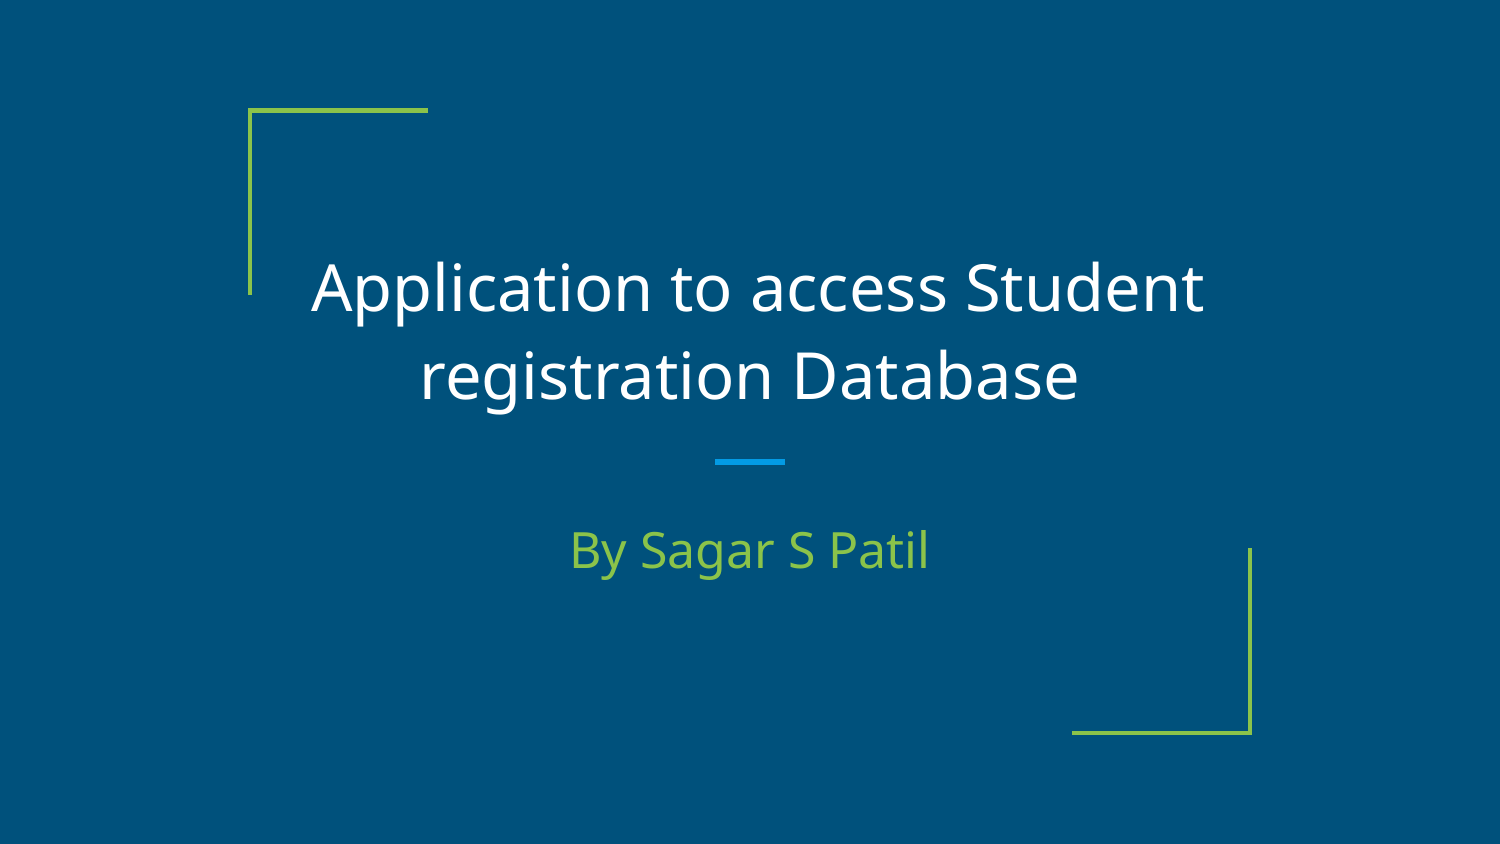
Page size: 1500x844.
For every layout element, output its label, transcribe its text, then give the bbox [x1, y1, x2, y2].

title Application to access Student registration Database [275, 195, 1225, 435]
subtitle By Sagar S Patil [275, 500, 1225, 650]
